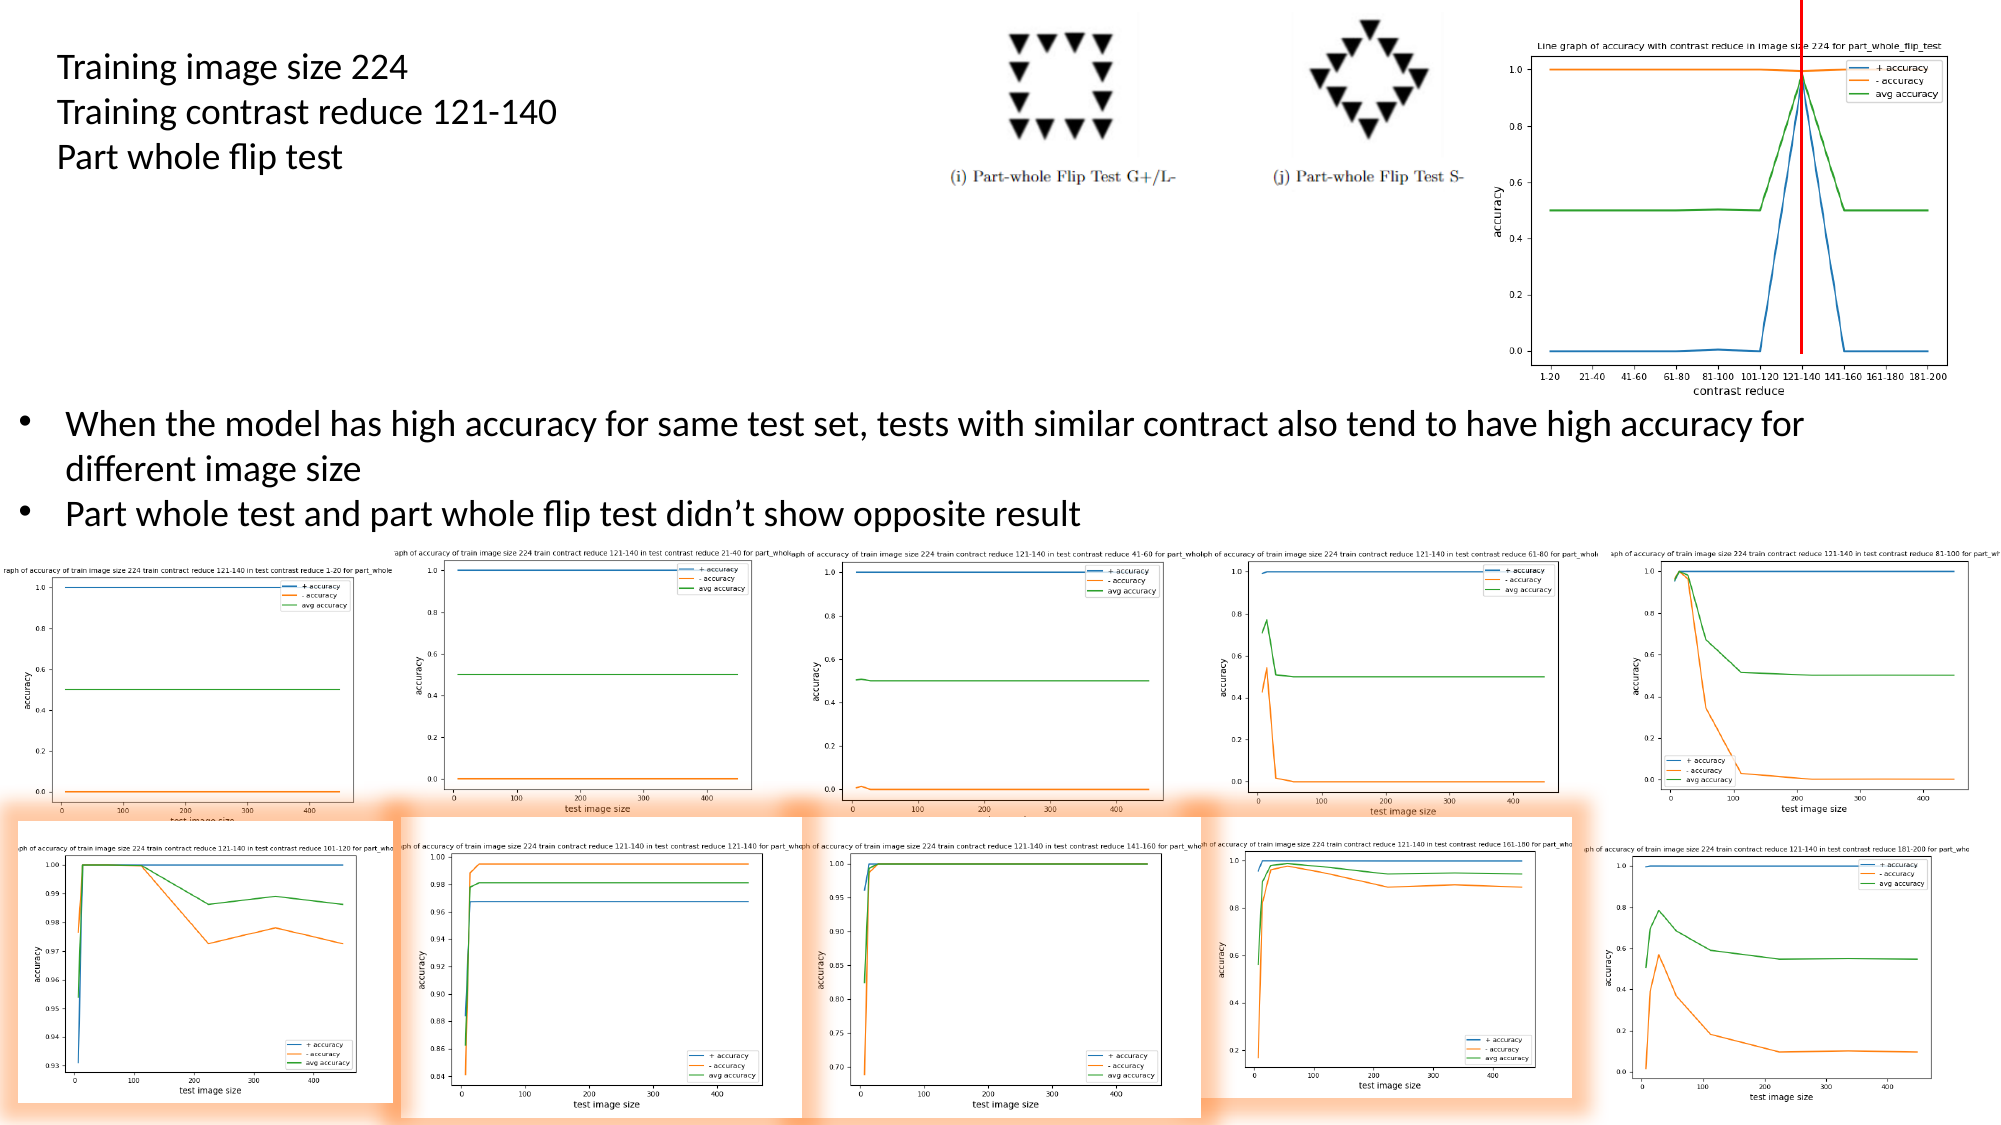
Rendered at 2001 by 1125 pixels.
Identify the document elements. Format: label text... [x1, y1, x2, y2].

picture [3, 542, 393, 1103]
picture [943, 7, 2000, 409]
text_box Training image size 224 Training contrast reduce 121-140 Part whole flip test [42, 34, 1043, 230]
text_box When the model has high accuracy for same test set, tests with similar contract also tend to have high accuracy for different image size Part whole test and part whole flip test didn’t show opposite result [3, 391, 1908, 541]
picture [394, 524, 2000, 1118]
